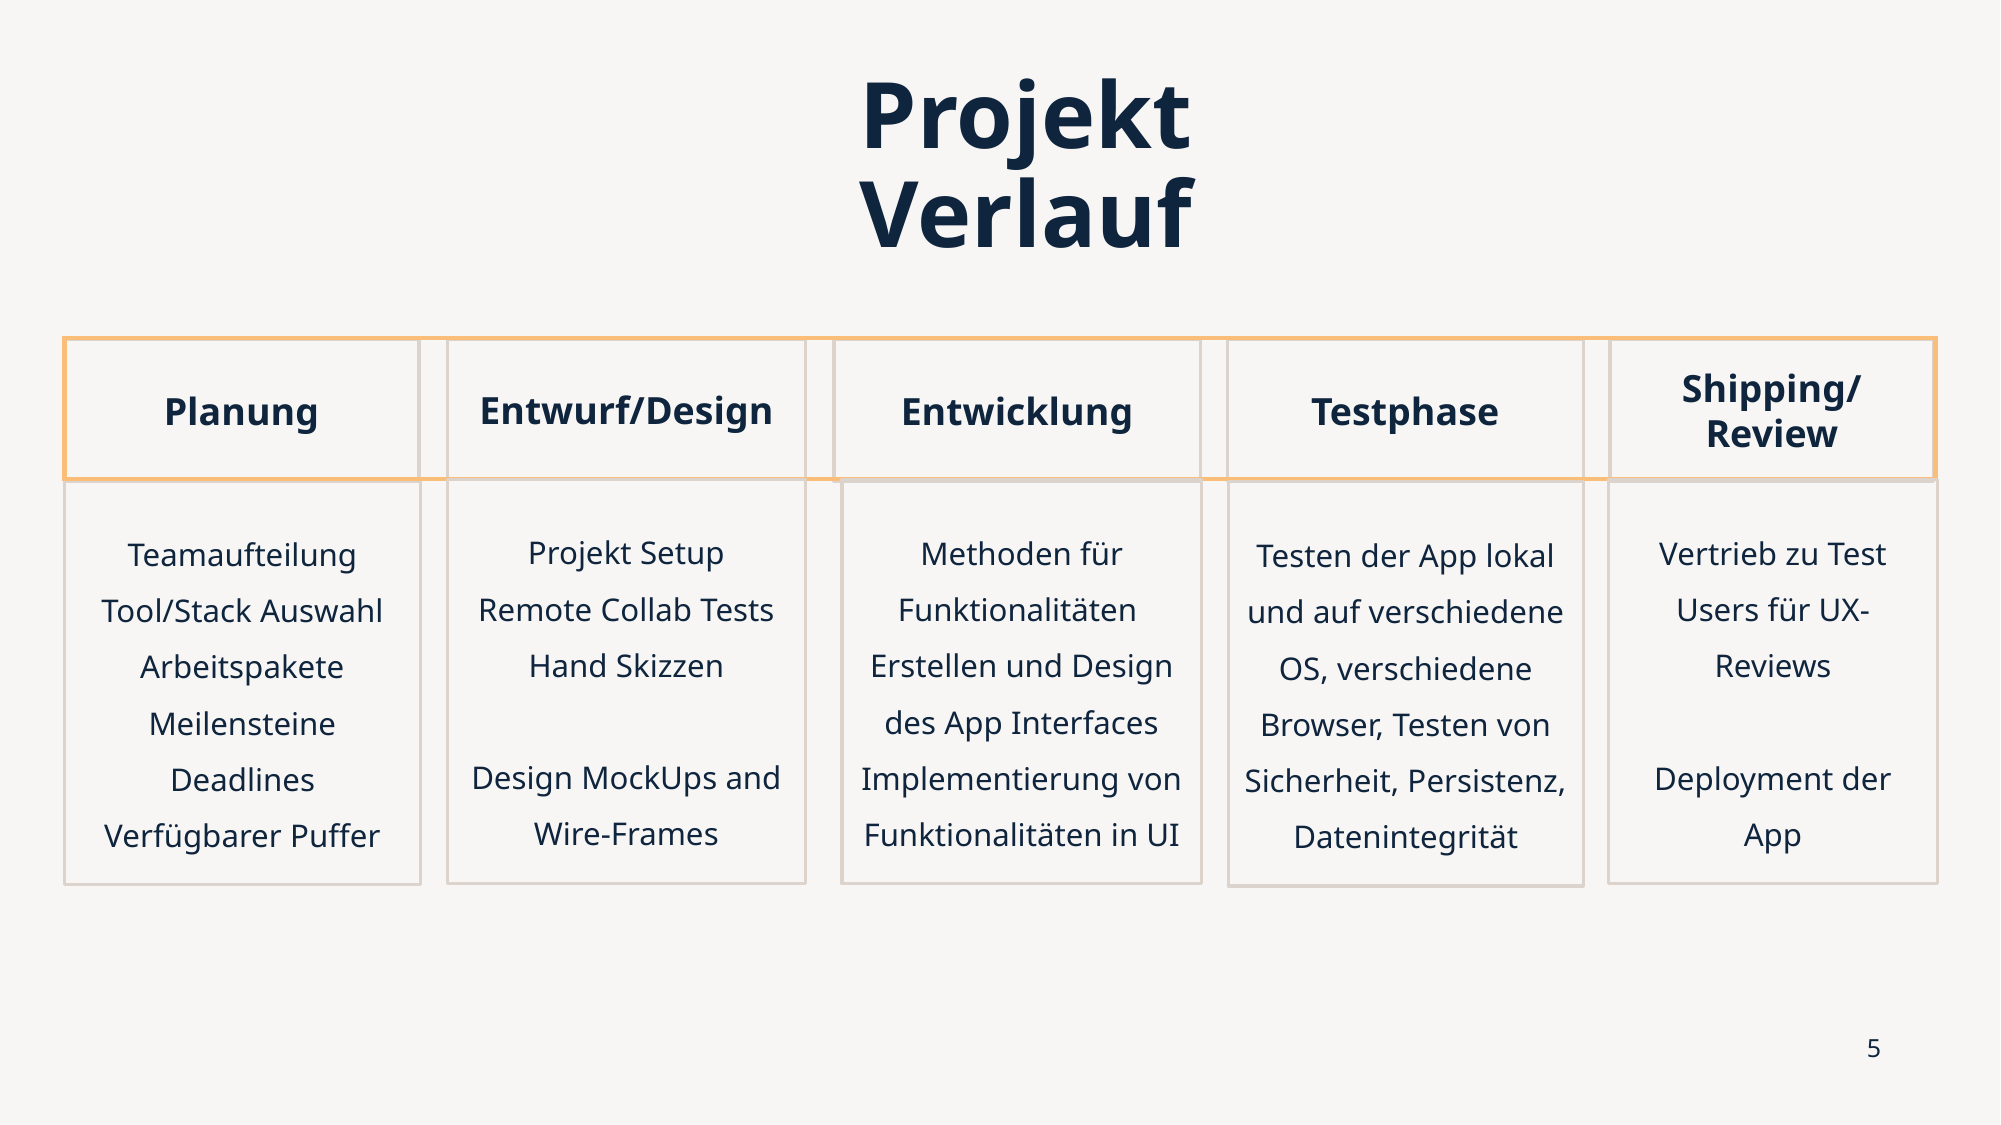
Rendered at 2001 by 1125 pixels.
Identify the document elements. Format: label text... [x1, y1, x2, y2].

slide_number 5 [1836, 1020, 1912, 1080]
text_box Testen der App lokal und auf verschiedene OS, verschiedene Browser, Testen von Sicherheit, Persistenz, Datenintegrität [1228, 481, 1584, 886]
list Teamaufteilung Tool/Stack Auswahl Arbeitspakete Meilensteine Deadlines Verfügbarer Puffer [63, 480, 422, 886]
text_box Projekt Setup Remote Collab Tests Hand Skizzen Design MockUps and Wire-Frames [447, 479, 806, 884]
title Projekt Verlauf [671, 97, 1381, 239]
text_box Vertrieb zu Test Users für UX-Reviews Deployment der App [1608, 479, 1938, 884]
text_box [63, 337, 1937, 480]
text_box Methoden für Funktionalitäten Erstellen und Design des App Interfaces Implementierung von Funktionalitäten in UI [841, 479, 1202, 884]
